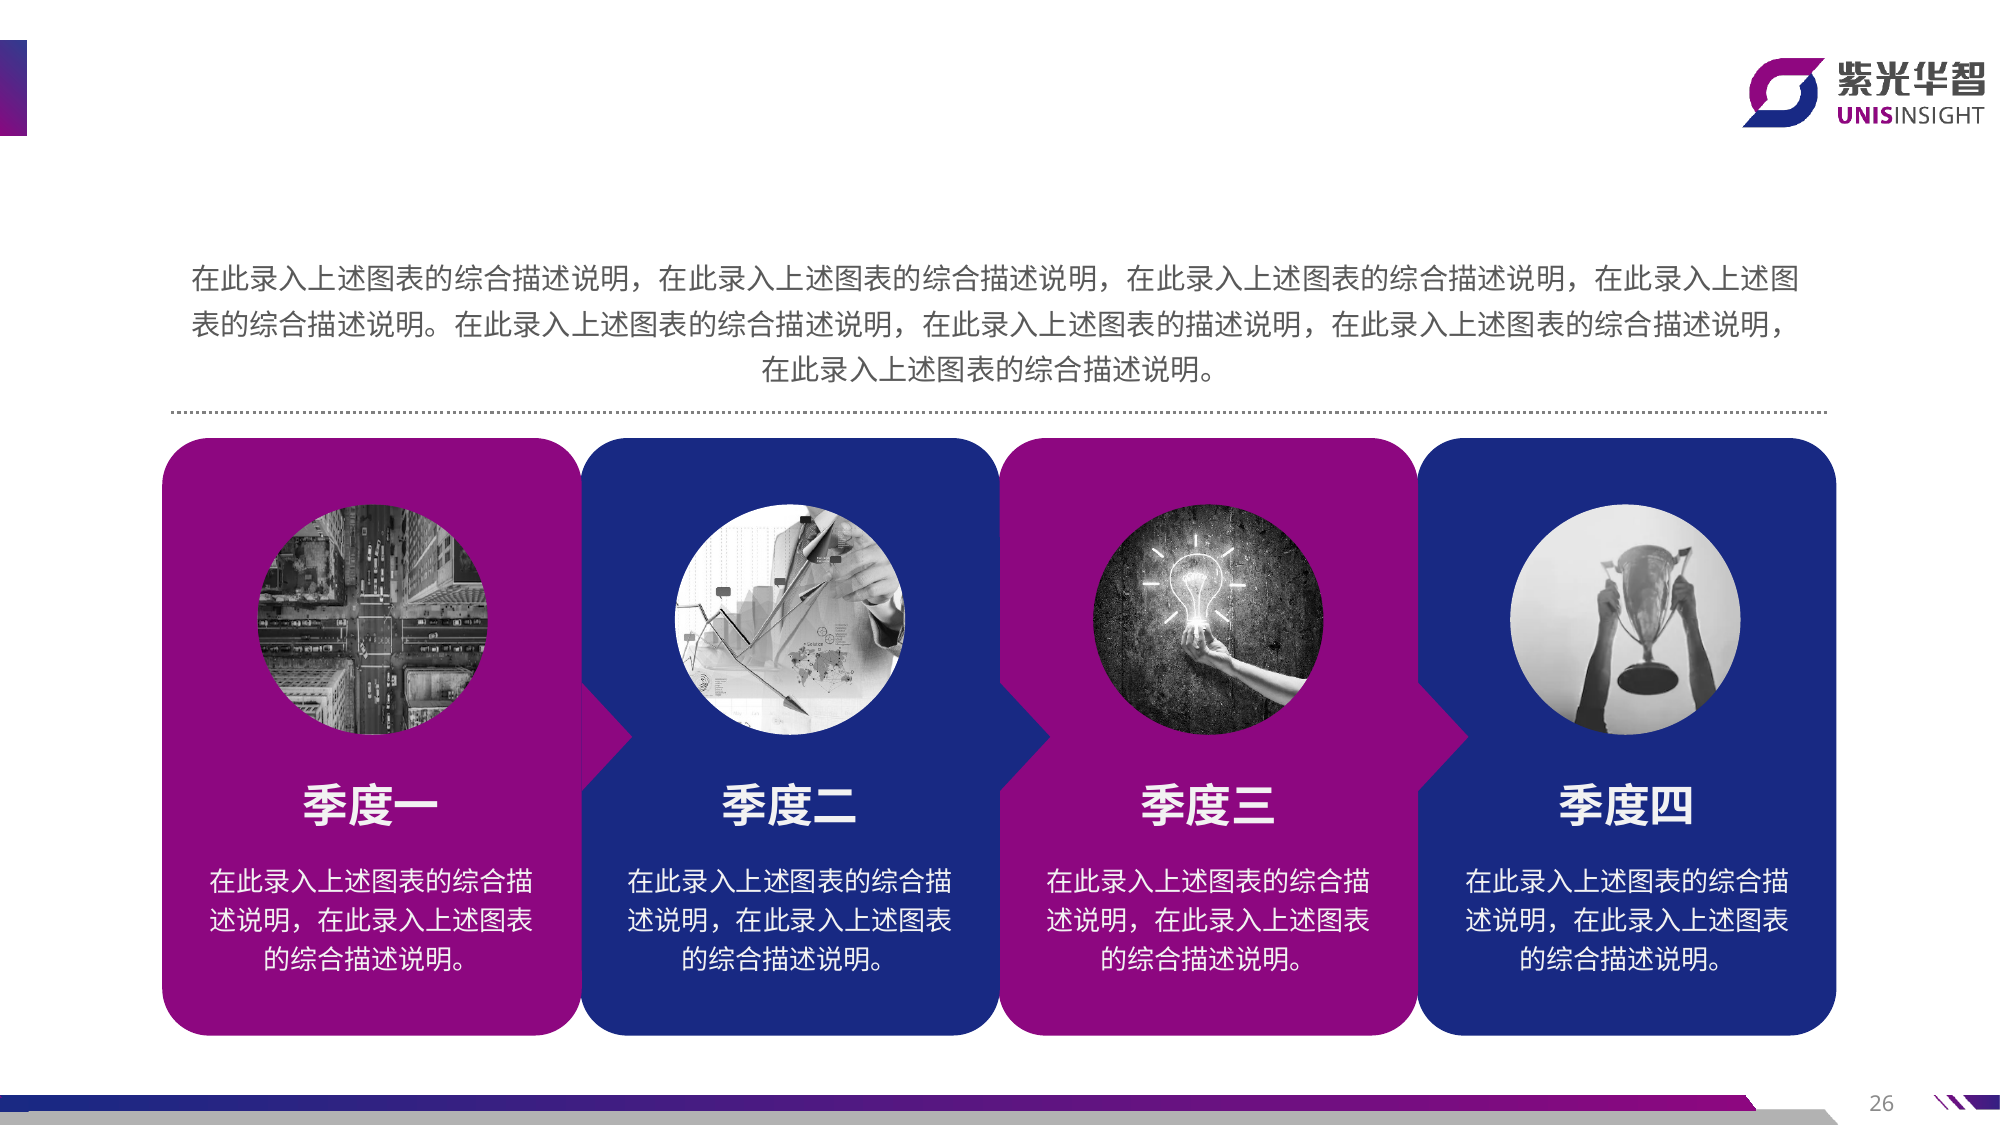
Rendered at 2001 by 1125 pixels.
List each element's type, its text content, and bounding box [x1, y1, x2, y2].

text_box 季度四 [1543, 769, 1711, 840]
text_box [1051, 438, 1469, 1036]
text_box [633, 438, 1051, 1036]
text_box [1454, 437, 1838, 1037]
picture [0, 1095, 2000, 1125]
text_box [162, 438, 633, 1036]
text_box 在此录入上述图表的综合描述说明，在此录入上述图表的综合描述说明。 [1469, 850, 1810, 983]
picture [1510, 504, 1741, 735]
picture [1741, 57, 1985, 128]
picture [257, 504, 488, 735]
text_box 在此录入上述图表的综合描述说明，在此录入上述图表的综合描述说明，在此录入上述图表的综合描述说明，在此录入上述图表的综合描述说明。在此录入上述图表的综合描述说明，在此录入上述图表的描述说明，在此录入上述图表的综合描述说明，在此录入上述图表的综合描述说明。 [162, 242, 1829, 394]
